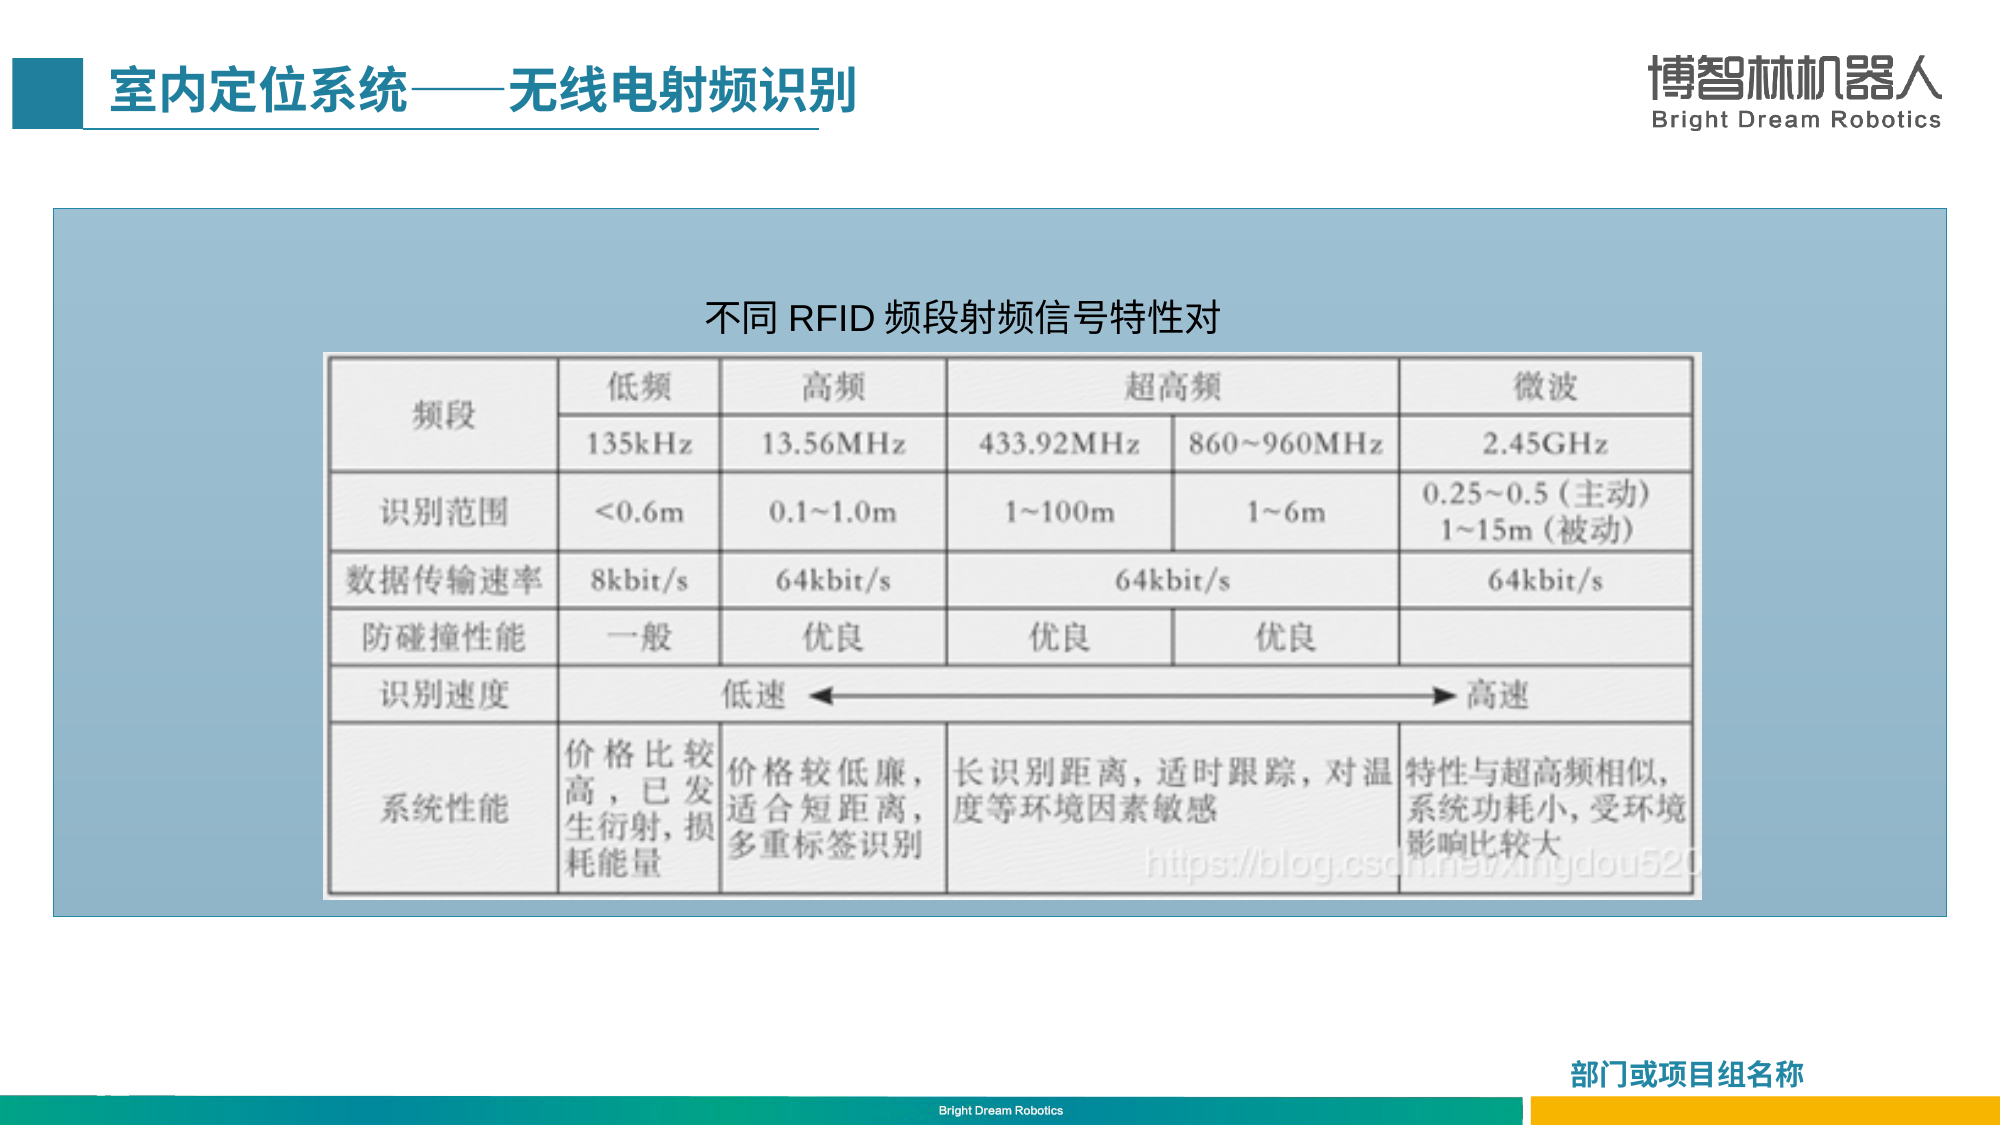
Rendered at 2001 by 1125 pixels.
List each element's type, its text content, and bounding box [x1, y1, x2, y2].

text_box [53, 208, 1947, 917]
text_box 不同RFID频段射频信号特性对比 [689, 263, 1269, 352]
text_box 室内定位系统——无线电射频识别 [94, 57, 1351, 128]
picture [0, 0, 2000, 1125]
